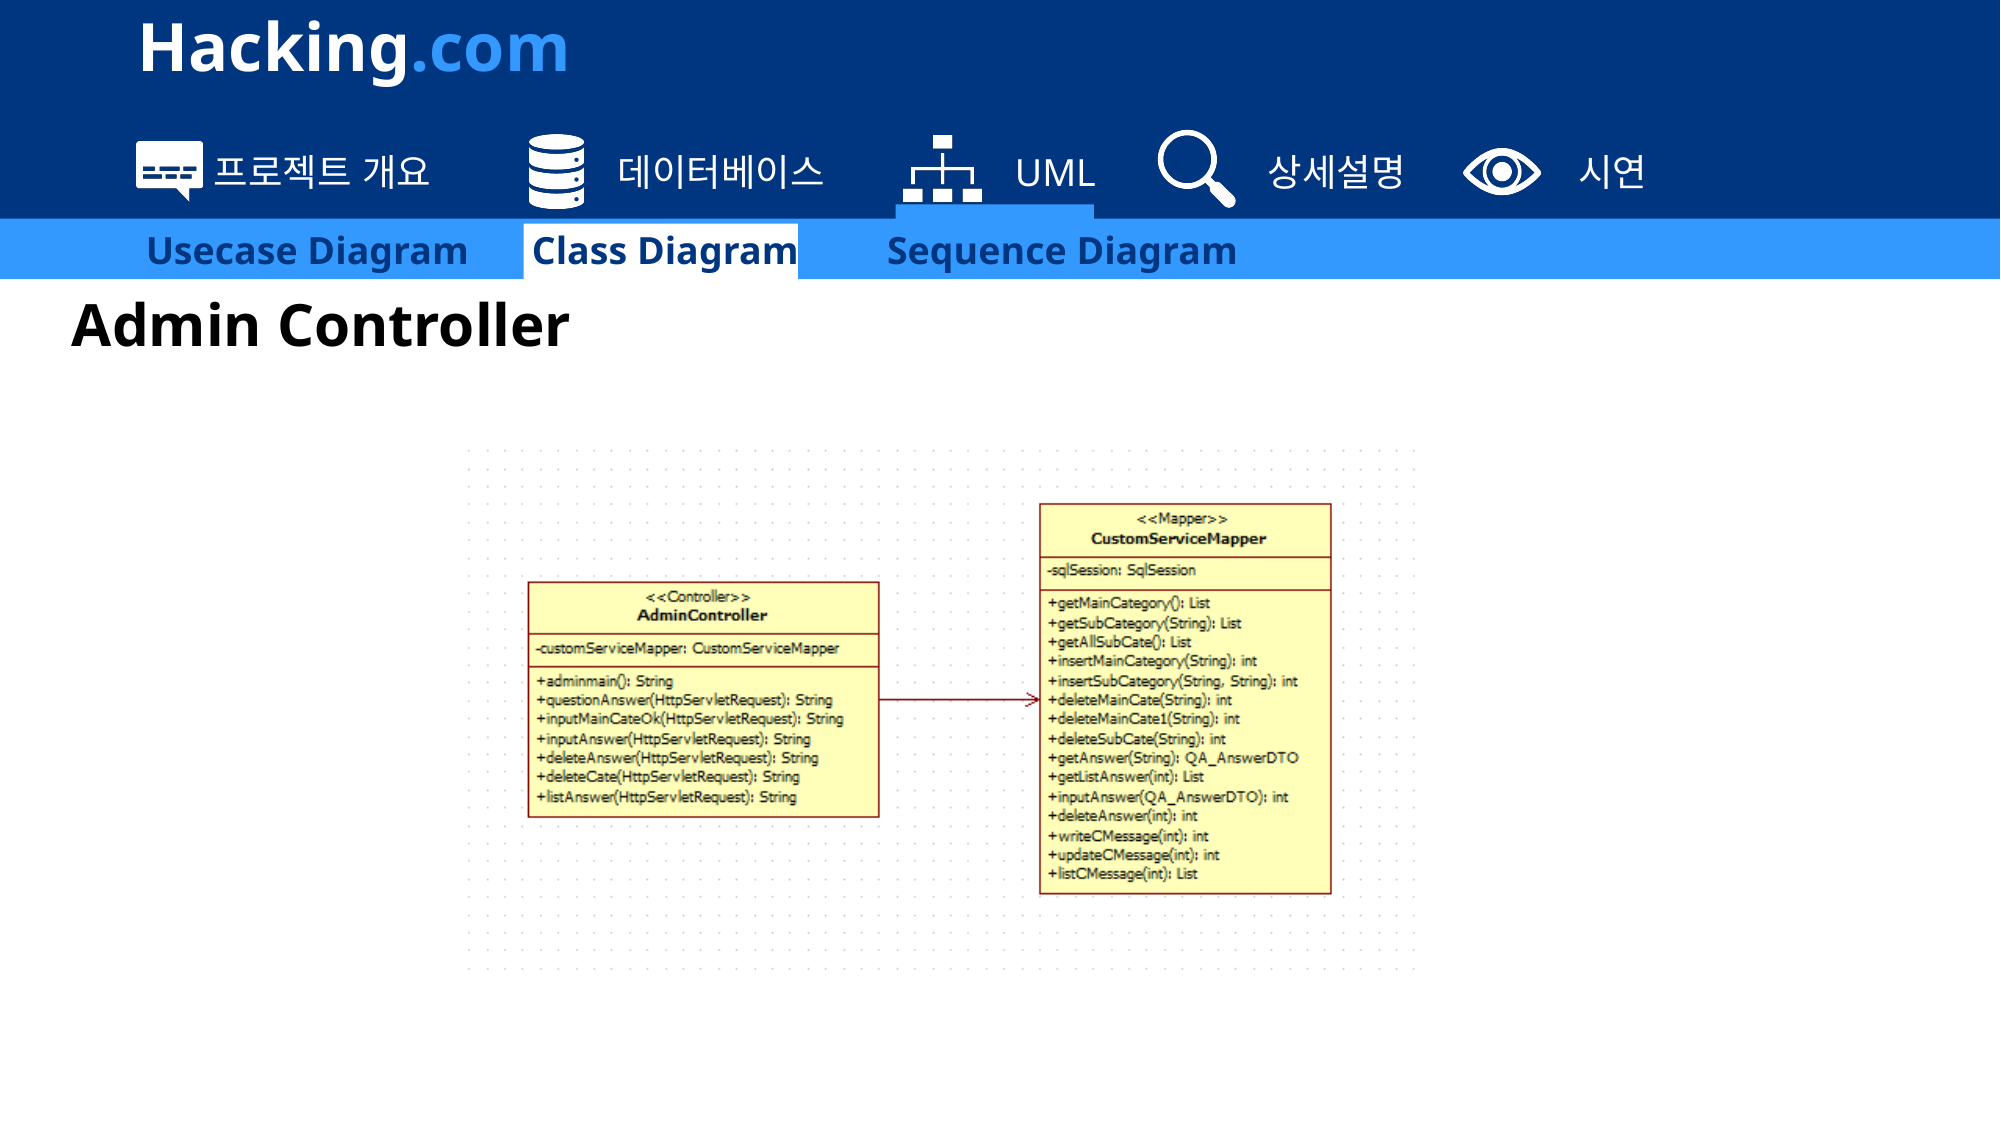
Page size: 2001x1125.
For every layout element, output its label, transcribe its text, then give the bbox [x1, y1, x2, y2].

text_box Admin Controller [57, 280, 990, 366]
picture [0, 0, 2000, 219]
text_box Sequence Diagram [872, 220, 1282, 280]
text_box [0, 219, 2000, 280]
text_box Usecase Diagram [130, 220, 487, 280]
text_box Class Diagram [517, 220, 872, 280]
picture [456, 444, 1429, 984]
